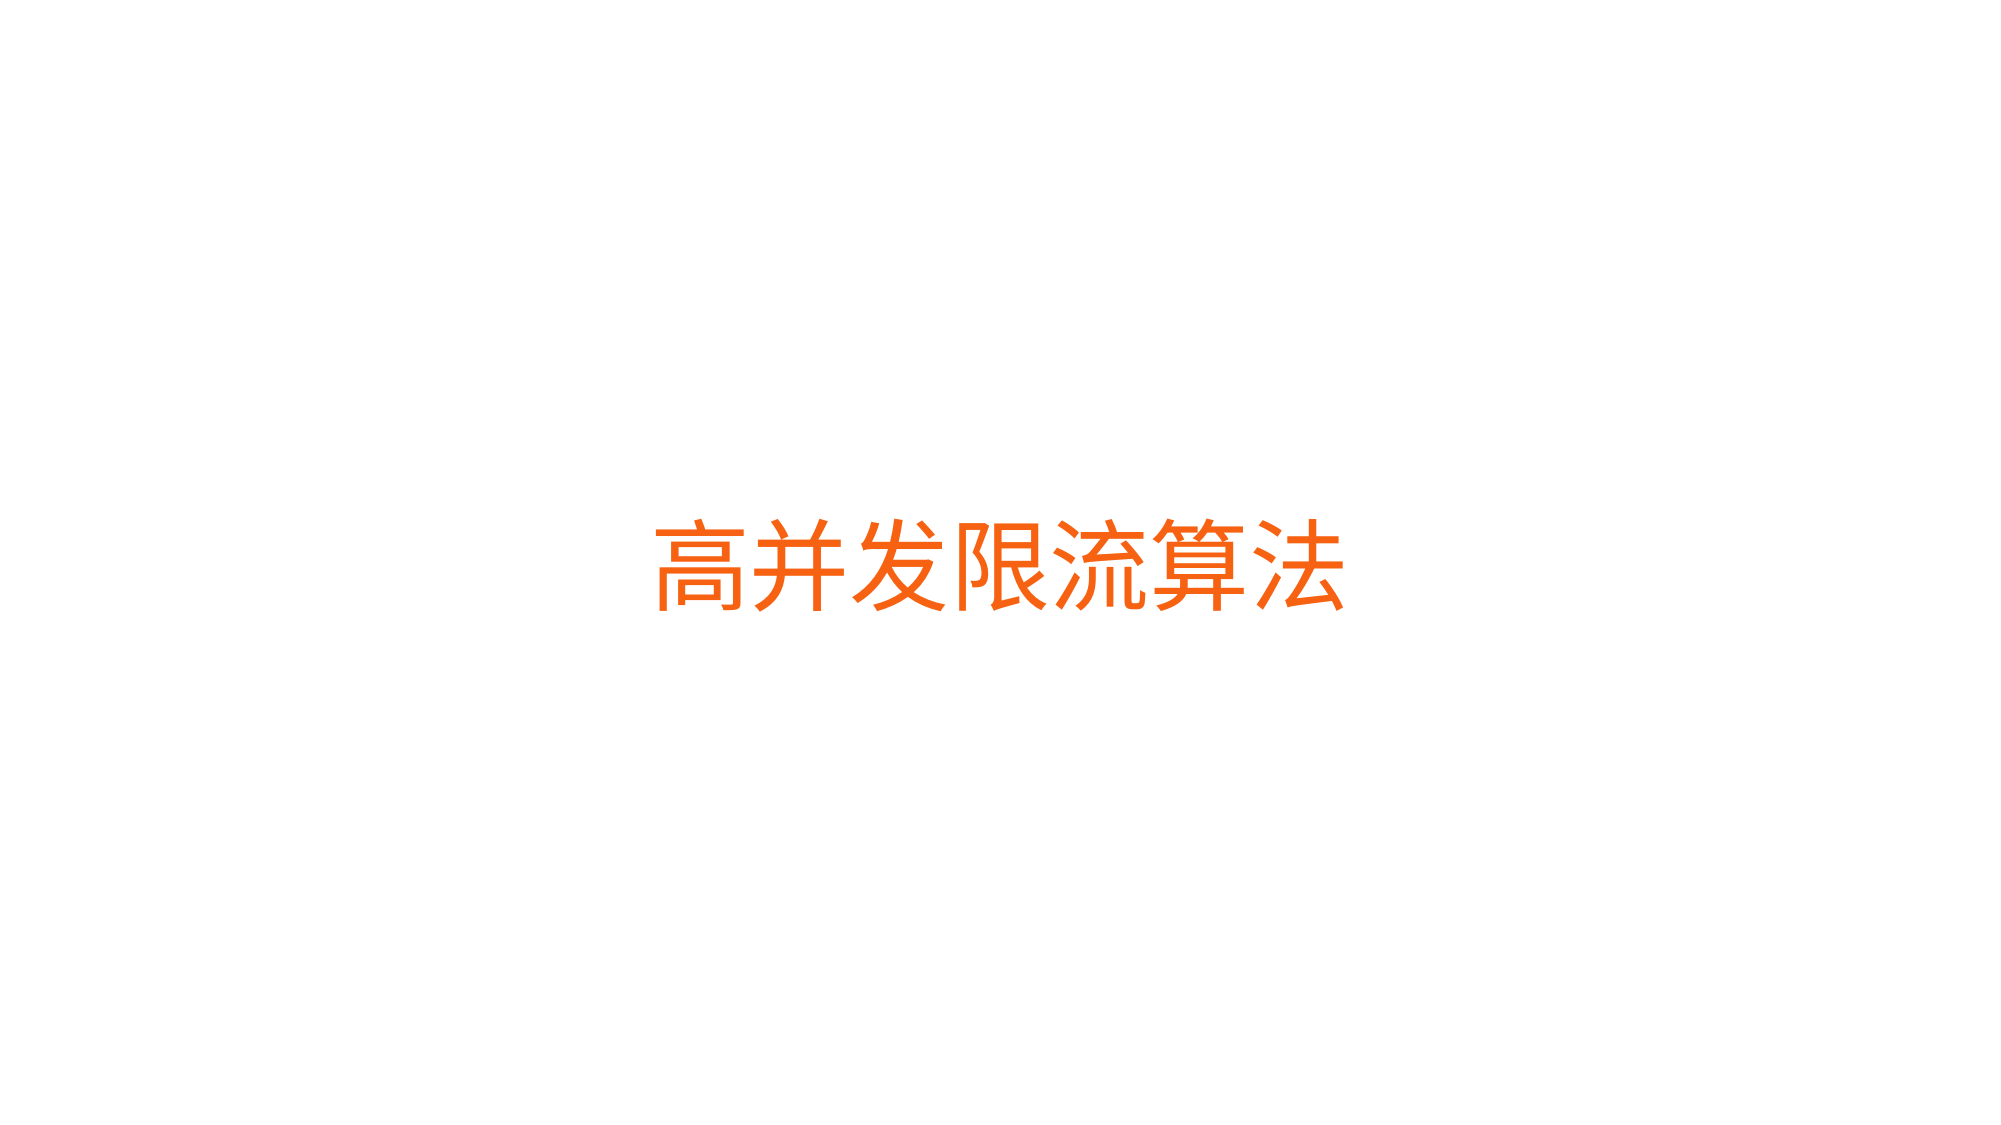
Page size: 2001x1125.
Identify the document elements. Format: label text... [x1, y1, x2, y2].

title 高并发限流算法 [249, 491, 1750, 634]
